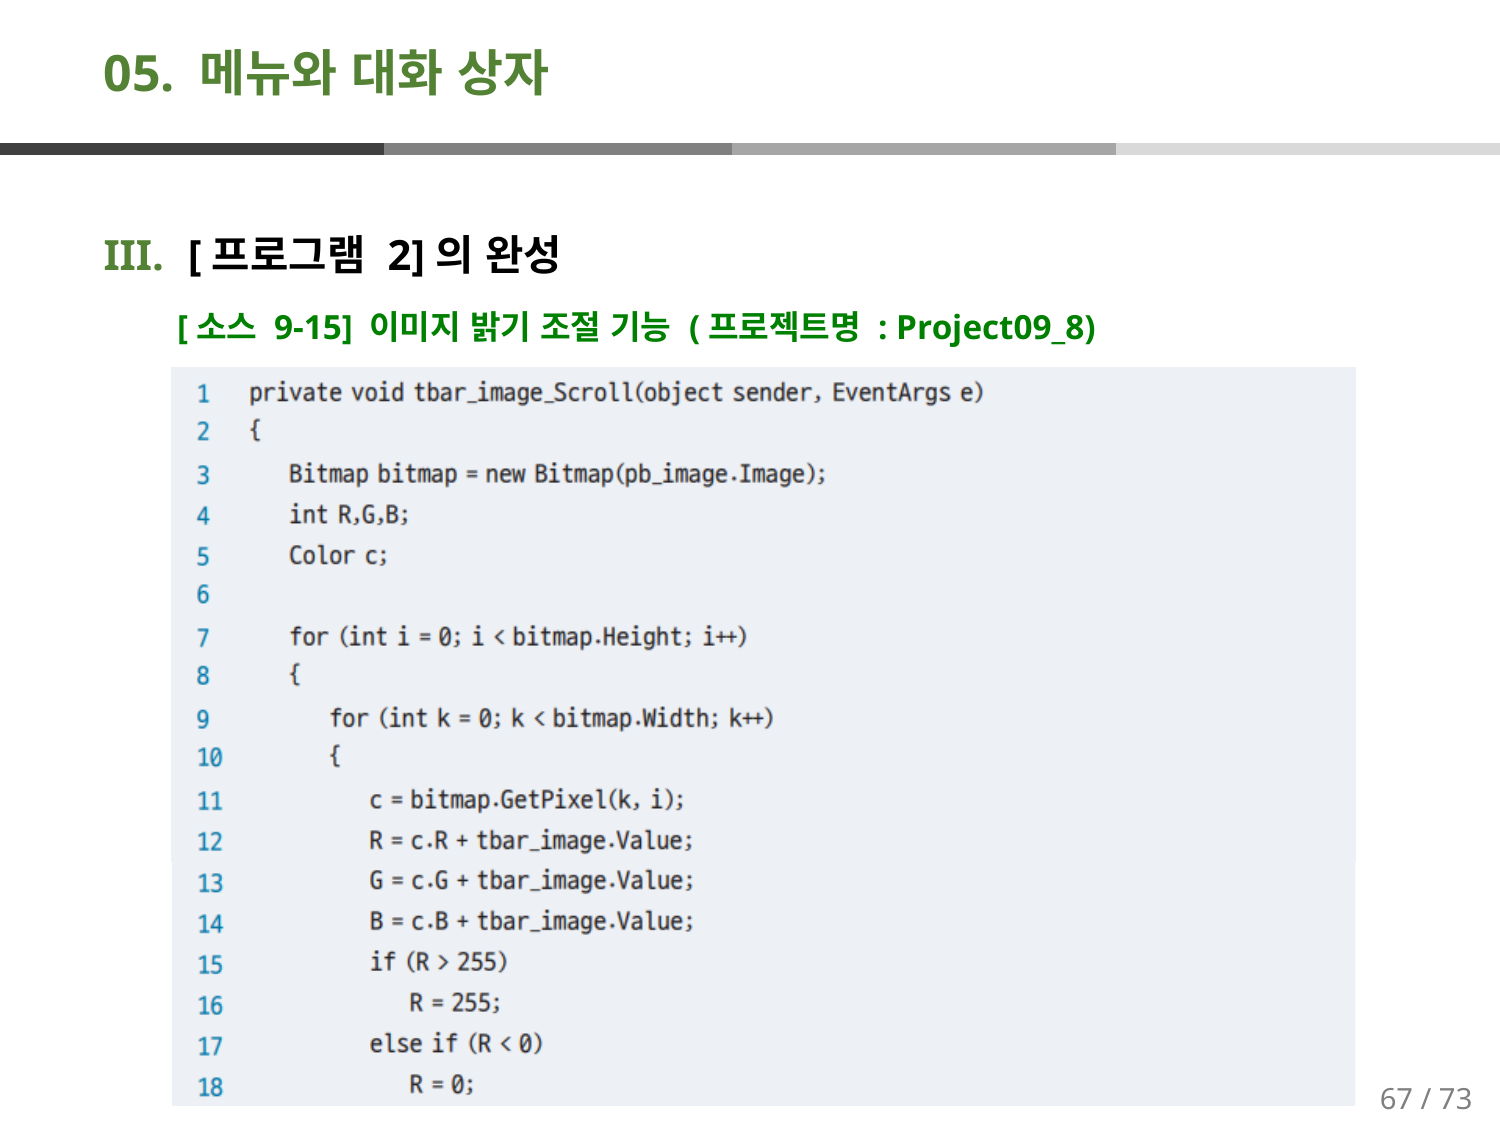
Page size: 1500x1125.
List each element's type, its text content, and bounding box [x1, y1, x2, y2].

list [프로그램 2]의 완성 [소스 9-15] 이미지 밝기 조절 기능 (프로젝트명 : Project09_8) [88, 196, 1424, 1125]
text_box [170, 367, 1356, 1106]
title 05. 메뉴와 대화 상자 [88, 30, 1400, 121]
